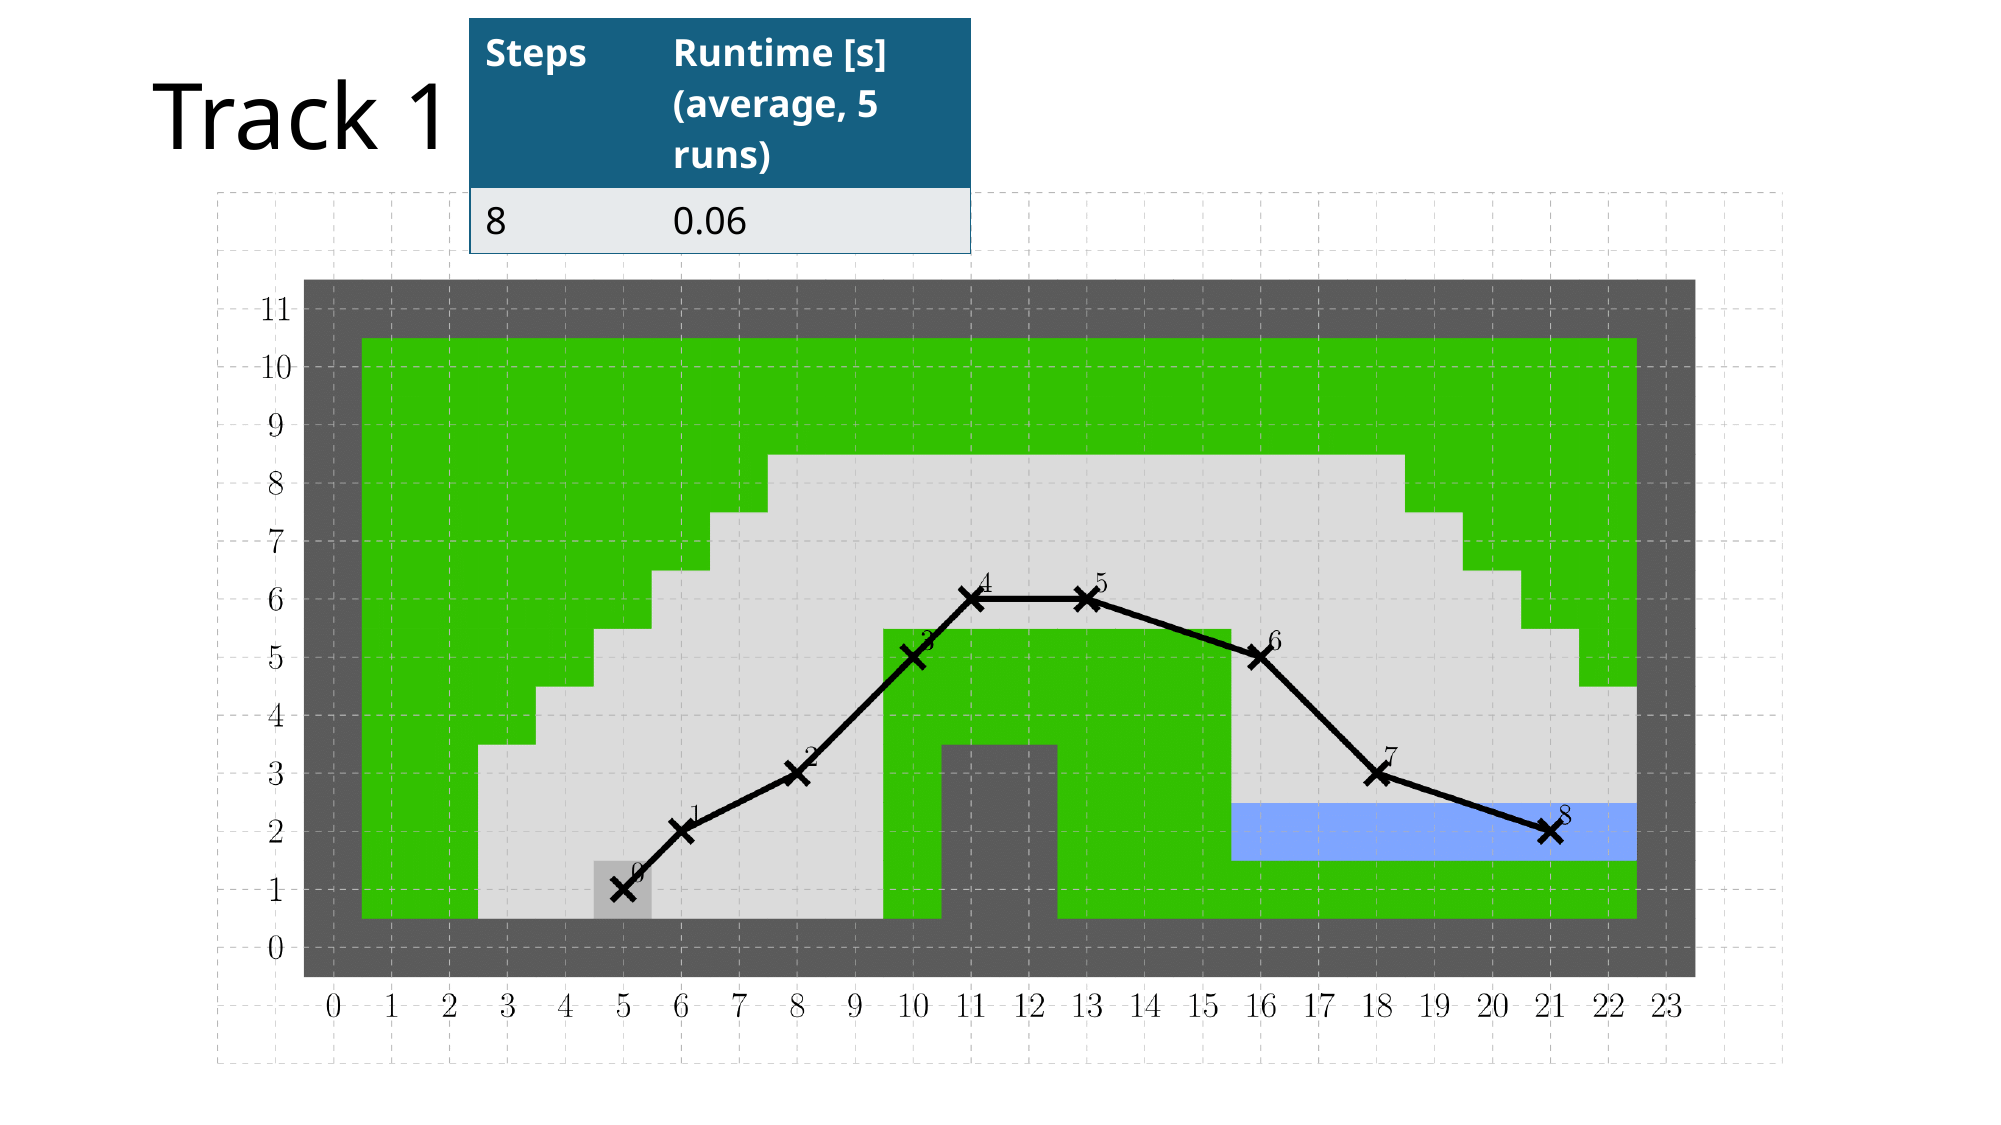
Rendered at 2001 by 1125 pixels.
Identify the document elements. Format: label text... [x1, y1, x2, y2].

table_header Steps [471, 20, 658, 187]
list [216, 192, 1784, 1065]
table_header Runtime [s] (average, 5 runs) [658, 20, 970, 187]
table_cell 8 [471, 188, 658, 192]
title Track 1 [137, 11, 1863, 229]
table_cell 0.06 [658, 188, 970, 192]
